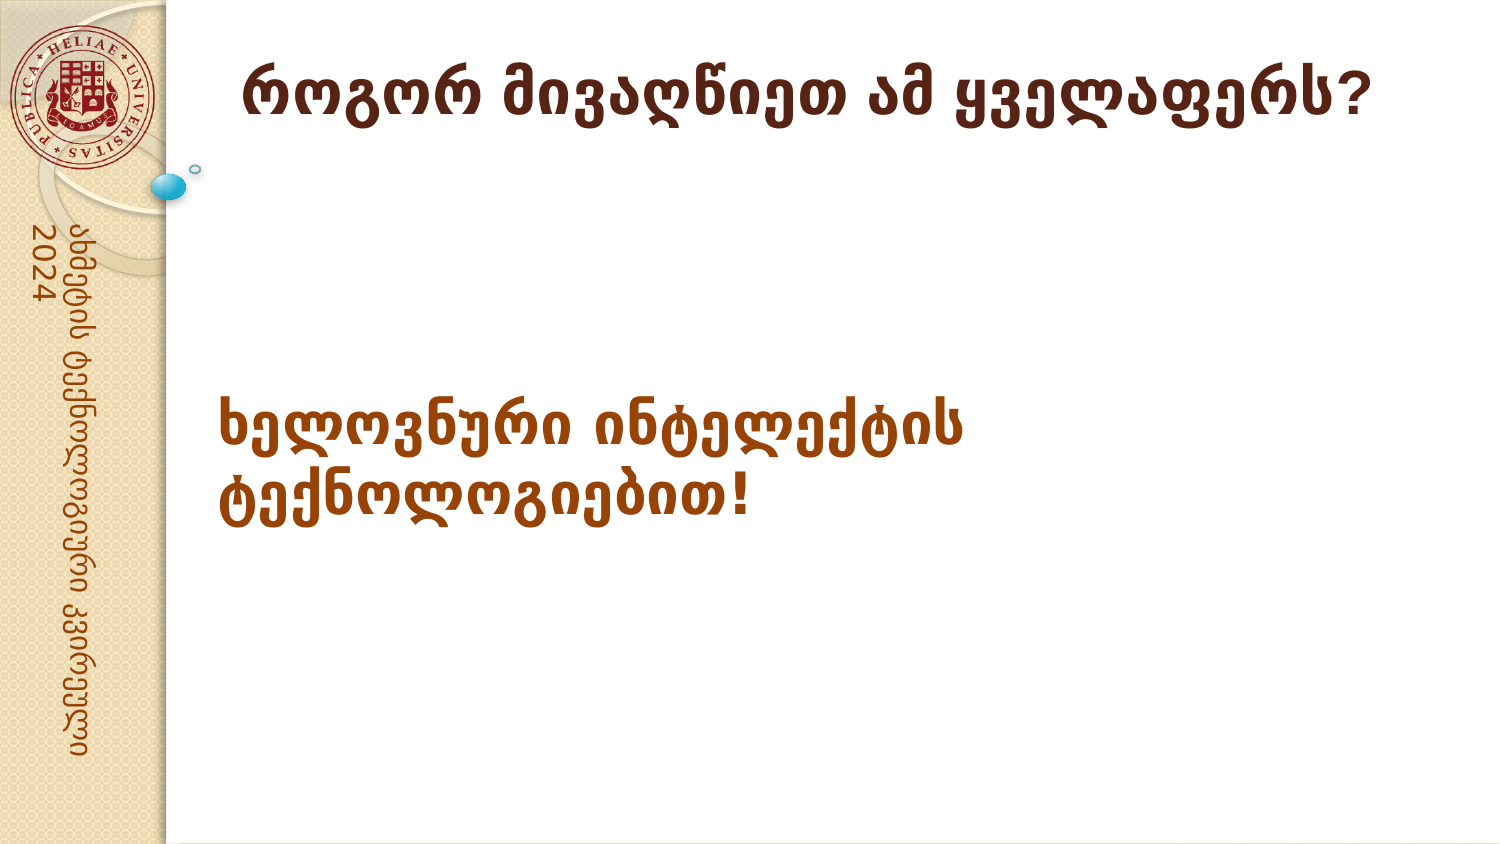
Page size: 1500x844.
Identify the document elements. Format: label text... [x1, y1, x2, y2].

picture [8, 22, 157, 173]
title როგორ მივაღწიეთ ამ ყველაფერს? [200, 40, 1415, 135]
text_box ახმეტის ტექნოლოგიური კვირეული 2024 [19, 209, 110, 825]
text_box ხელოვნური ინტელექტის ტექნოლოგიებით! [202, 378, 1455, 534]
